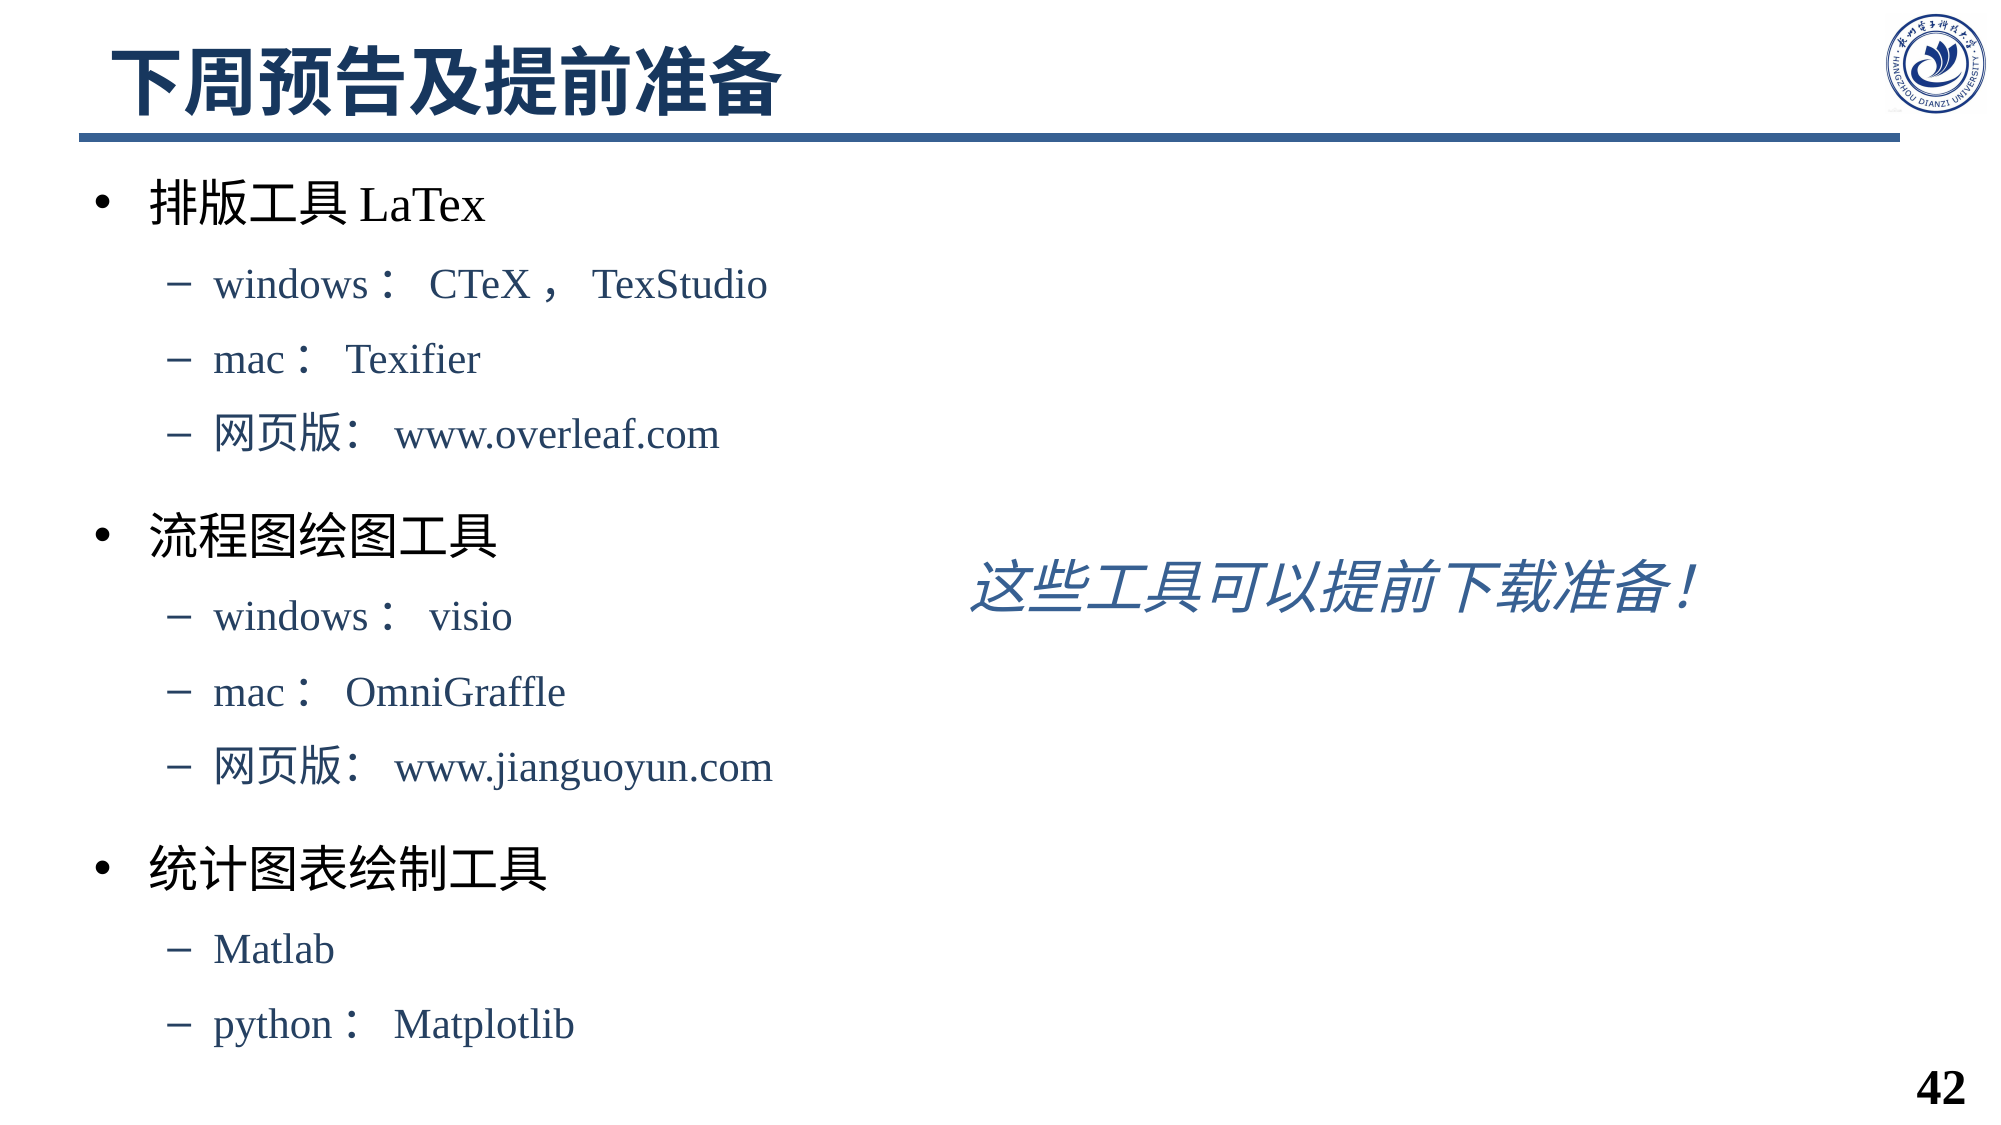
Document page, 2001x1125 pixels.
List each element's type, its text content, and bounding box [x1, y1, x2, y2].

slide_number 42 [1531, 1046, 1982, 1107]
title 下周预告及提前准备 [0, 33, 2000, 126]
picture [1885, 13, 1987, 33]
text_box 这些工具可以提前下载准备！ [953, 543, 1741, 628]
list 排版工具LaTex windows：CTeX，TexStudio mac：Texifier 网页版：www.overleaf.com 流程图绘图工具 windows：visio mac：OmniGraffle 网页版：www.jianguoyun.com 统计图表绘制工具 Matlab python：Matplotlib [78, 149, 1863, 1062]
